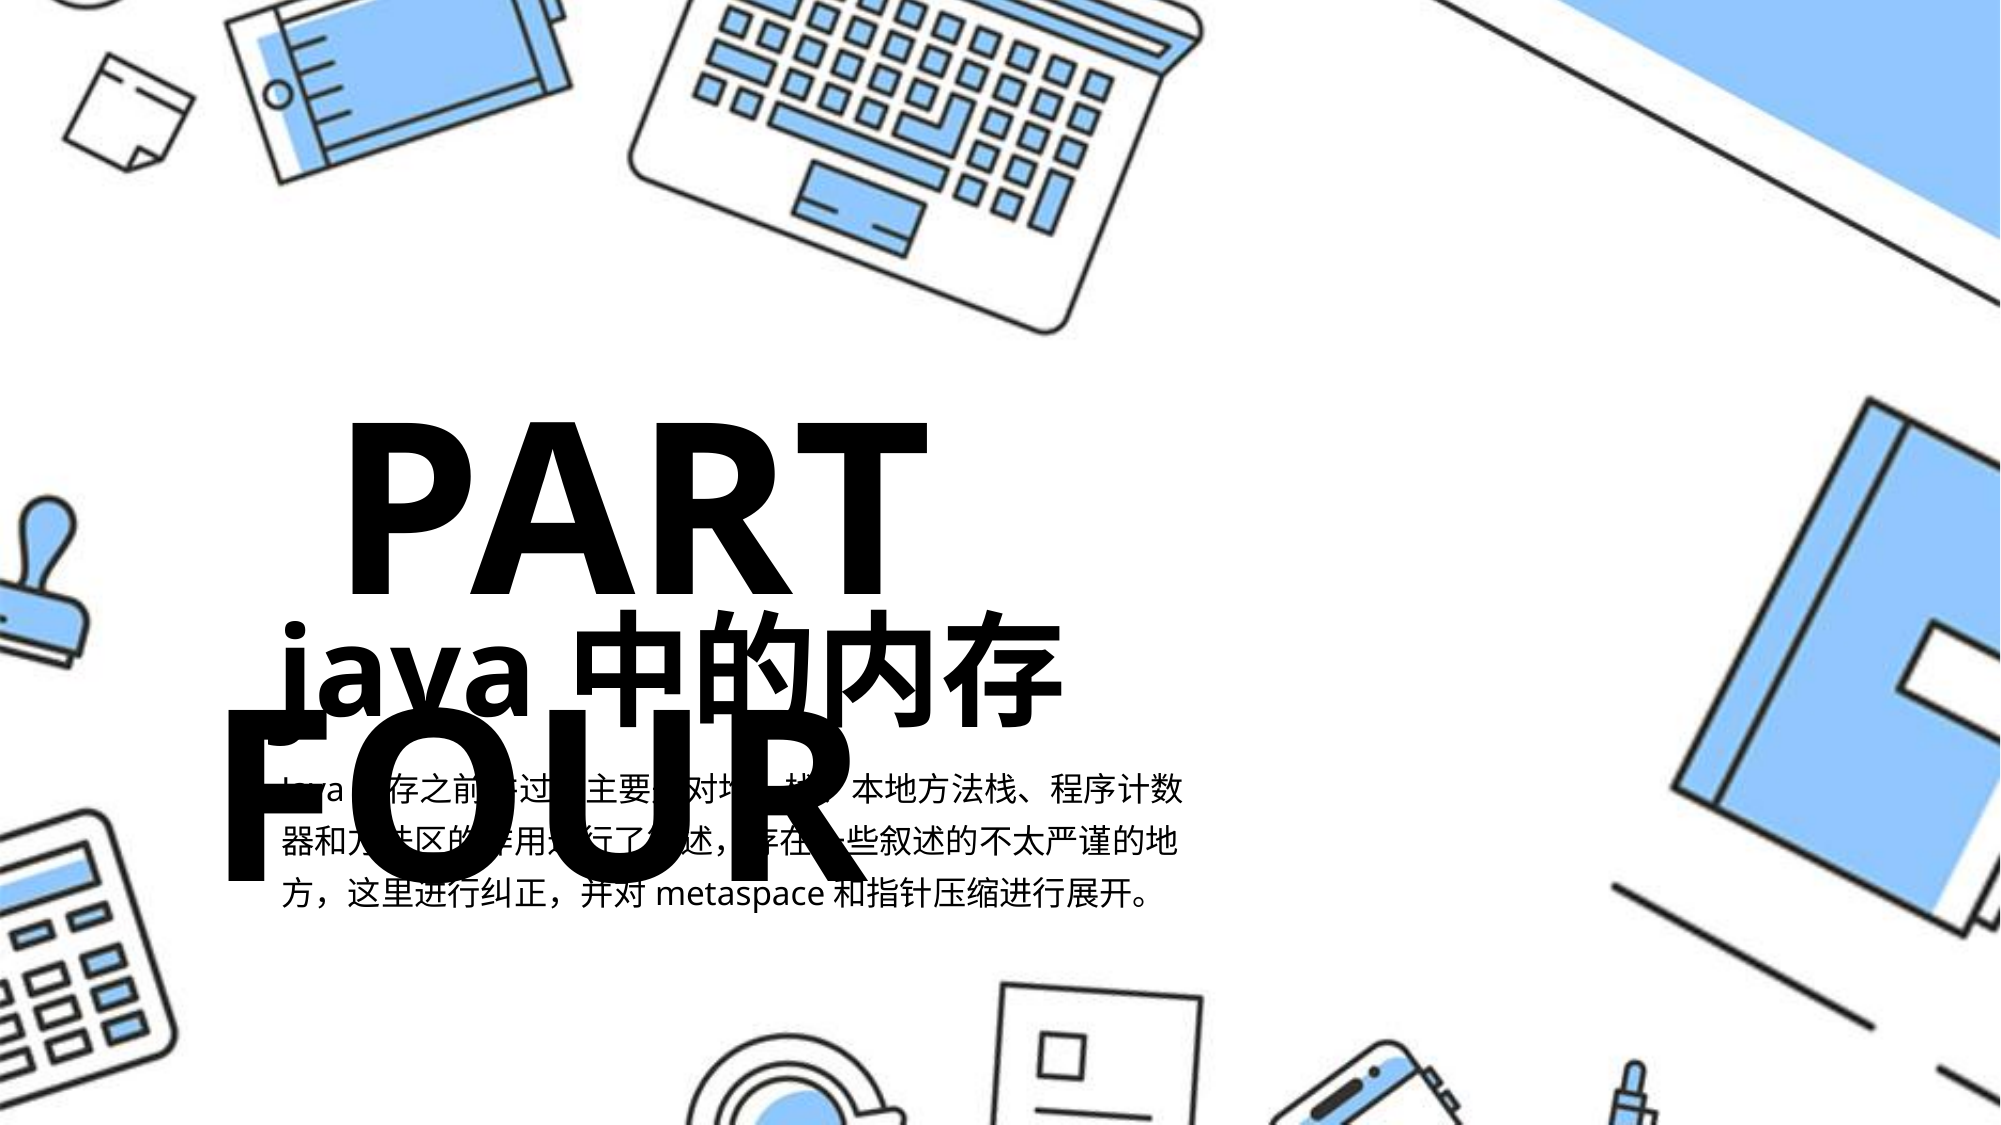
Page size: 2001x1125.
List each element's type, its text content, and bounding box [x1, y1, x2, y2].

text_box Java内存之前讲过，主要是对堆、栈、本地方法栈、程序计数器和方法区的作用进行了简述，存在一些叙述的不太严谨的地方，这里进行纠正，并对metaspace和指针压缩进行展开。 [266, 748, 1219, 920]
text_box PART FOUR [192, 347, 1393, 937]
text_box java中的内存 [276, 591, 1067, 748]
picture [0, 0, 2001, 1125]
